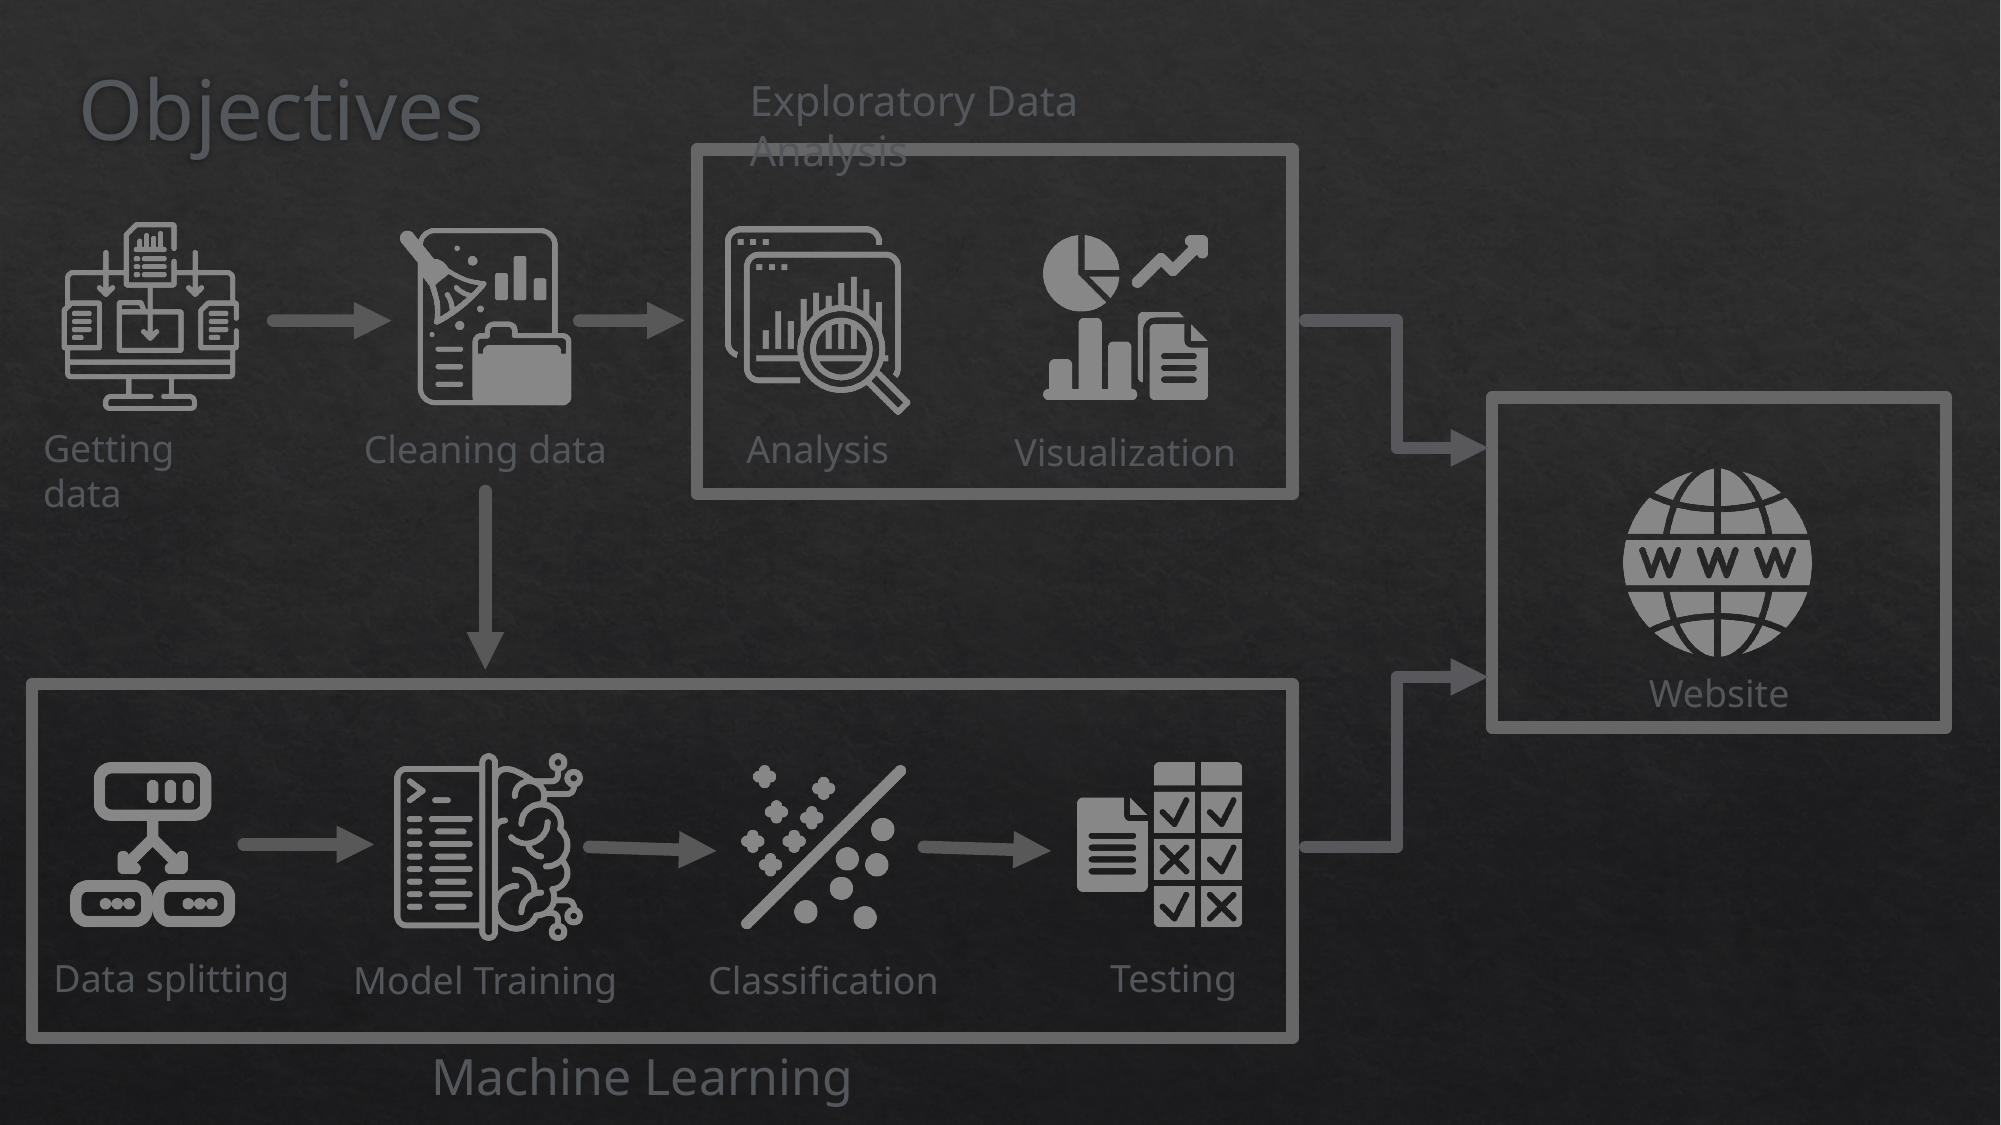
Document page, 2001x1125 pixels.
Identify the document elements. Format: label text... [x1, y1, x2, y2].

text_box Visualization [999, 421, 1252, 482]
title Objectives [64, 27, 1763, 187]
text_box Machine Learning [416, 1037, 869, 1113]
text_box [31, 683, 1294, 1039]
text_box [923, 846, 1052, 852]
picture [1031, 223, 1220, 412]
picture [391, 222, 580, 411]
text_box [1305, 676, 1489, 848]
picture [58, 750, 247, 939]
picture [55, 222, 244, 411]
text_box [696, 148, 1294, 495]
text_box Classification [693, 949, 954, 1009]
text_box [589, 846, 717, 852]
text_box Website [1633, 667, 1805, 723]
picture [729, 752, 918, 942]
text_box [1305, 320, 1489, 449]
text_box Data splitting [38, 948, 305, 1008]
text_box Testing [1095, 950, 1252, 1008]
text_box Getting data [28, 417, 259, 523]
text_box Analysis [731, 426, 904, 479]
picture [1623, 468, 1812, 657]
picture [1065, 750, 1254, 939]
text_box Model Training [338, 949, 639, 1009]
picture [394, 752, 583, 942]
text_box Exploratory Data Analysis [734, 67, 1255, 183]
text_box [1491, 396, 1948, 729]
text_box Cleaning data [349, 418, 622, 479]
picture [723, 225, 912, 415]
